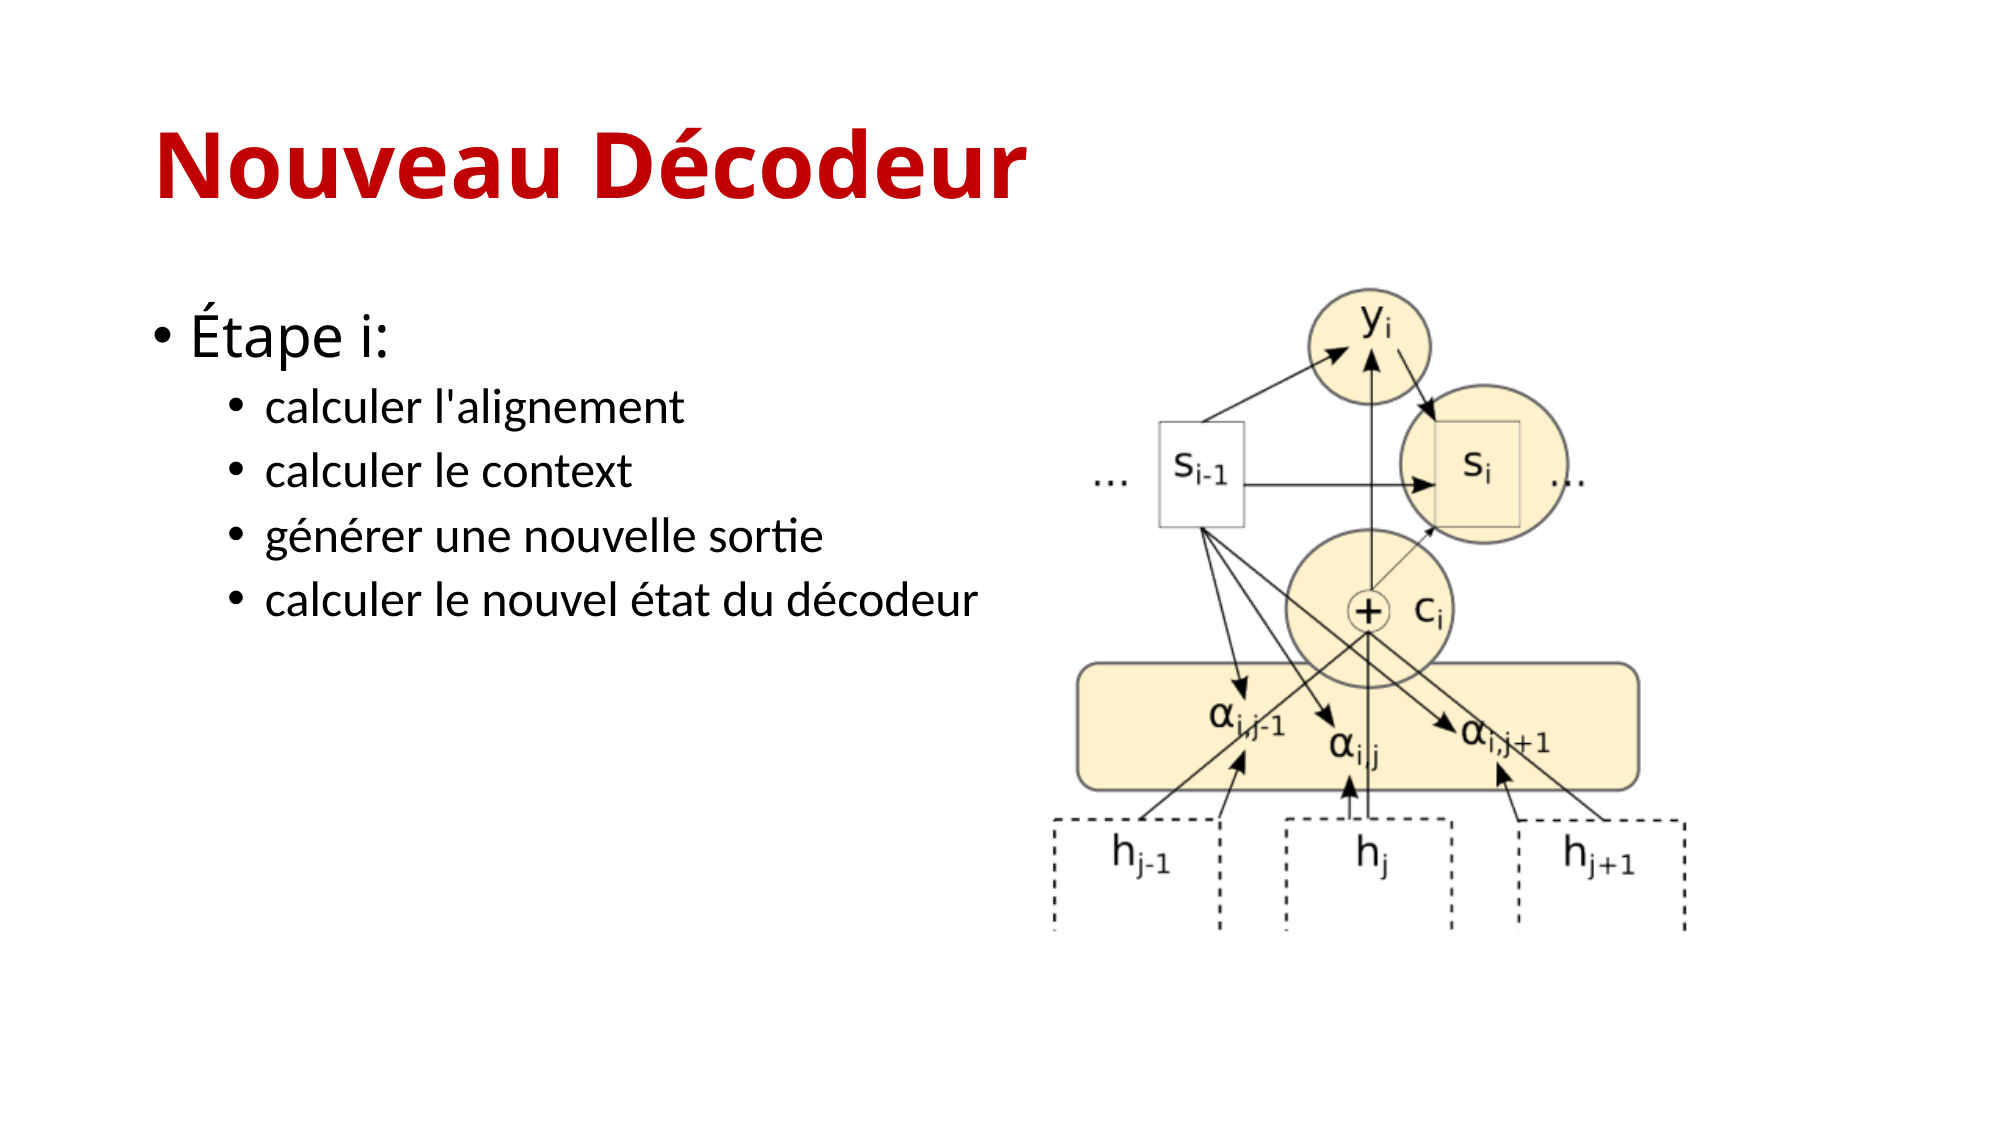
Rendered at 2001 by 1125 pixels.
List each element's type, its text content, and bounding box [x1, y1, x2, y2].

list Étape i: calculer l'alignement calculer le context générer une nouvelle sortie calculer le nouvel état du décodeur [137, 299, 1095, 1014]
title Nouveau Décodeur [137, 59, 1863, 278]
picture [1038, 277, 1804, 942]
